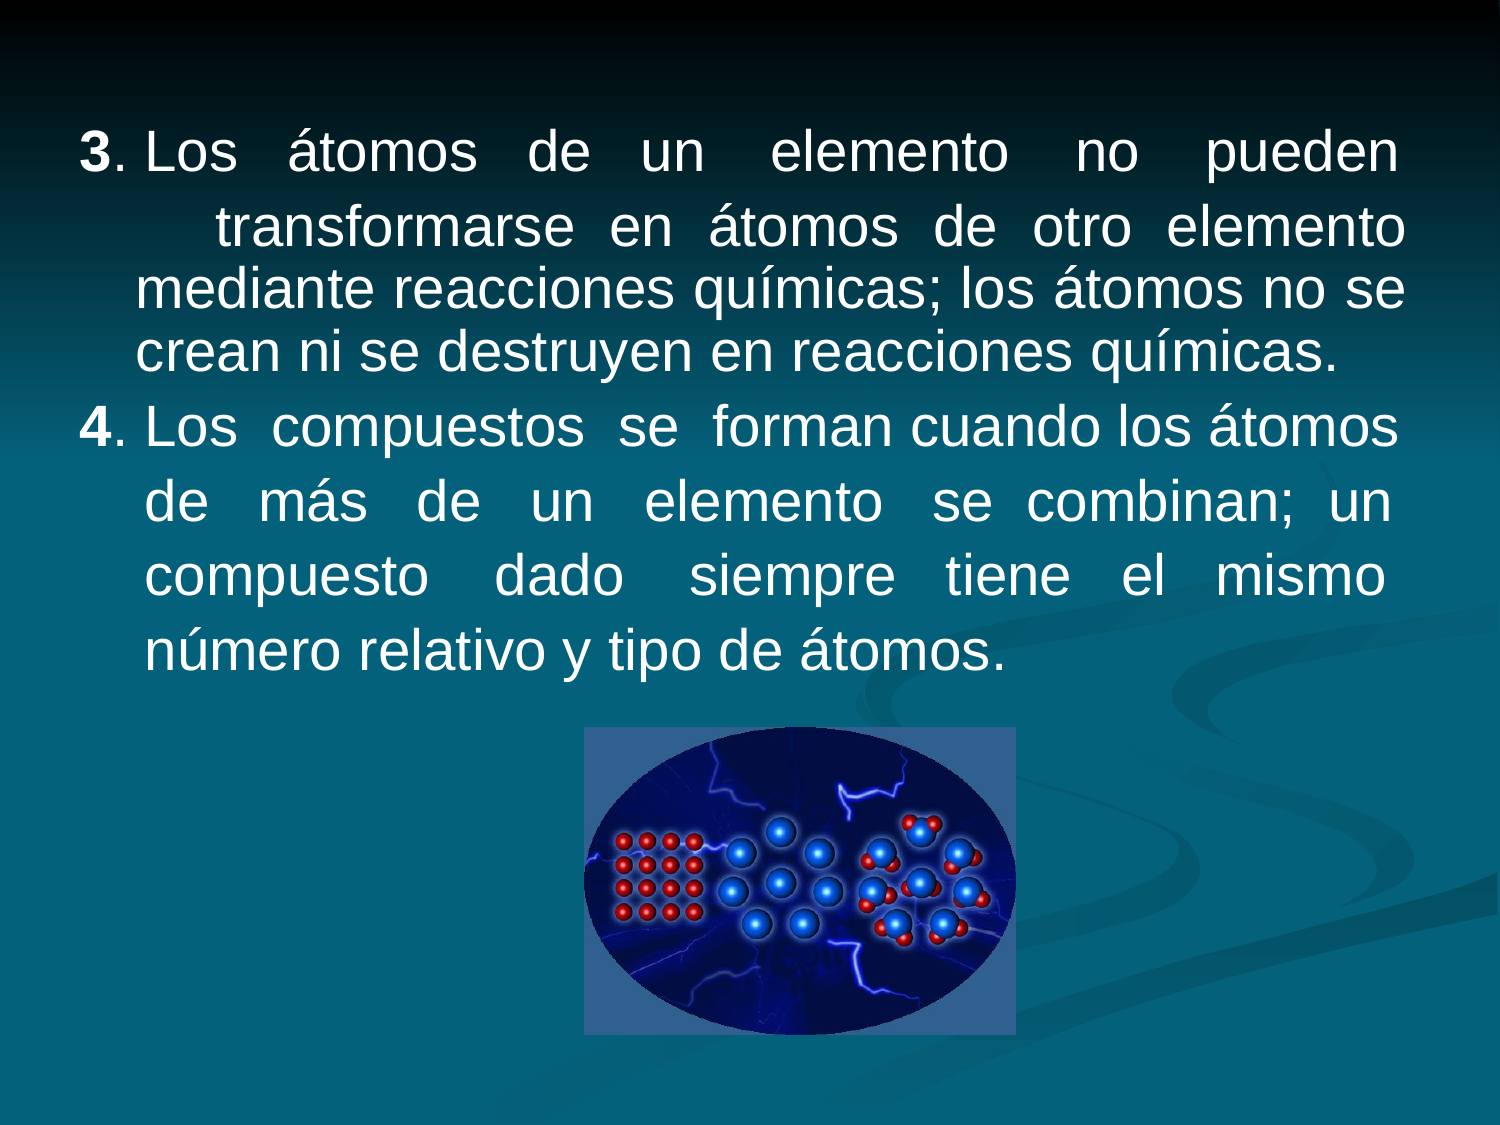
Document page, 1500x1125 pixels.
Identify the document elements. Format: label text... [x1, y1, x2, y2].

picture [585, 728, 1015, 1034]
text_box 3. Los átomos de un elemento no pueden transformarse en átomos de otro elemento mediante reacciones químicas; los átomos no se crean ni se destruyen en reacciones químicas. 4. Los compuestos se forman cuando los átomos de más de un elemento se combinan; un compuesto dado siempre tiene el mismo número relativo y tipo de átomos. [64, 113, 1424, 693]
